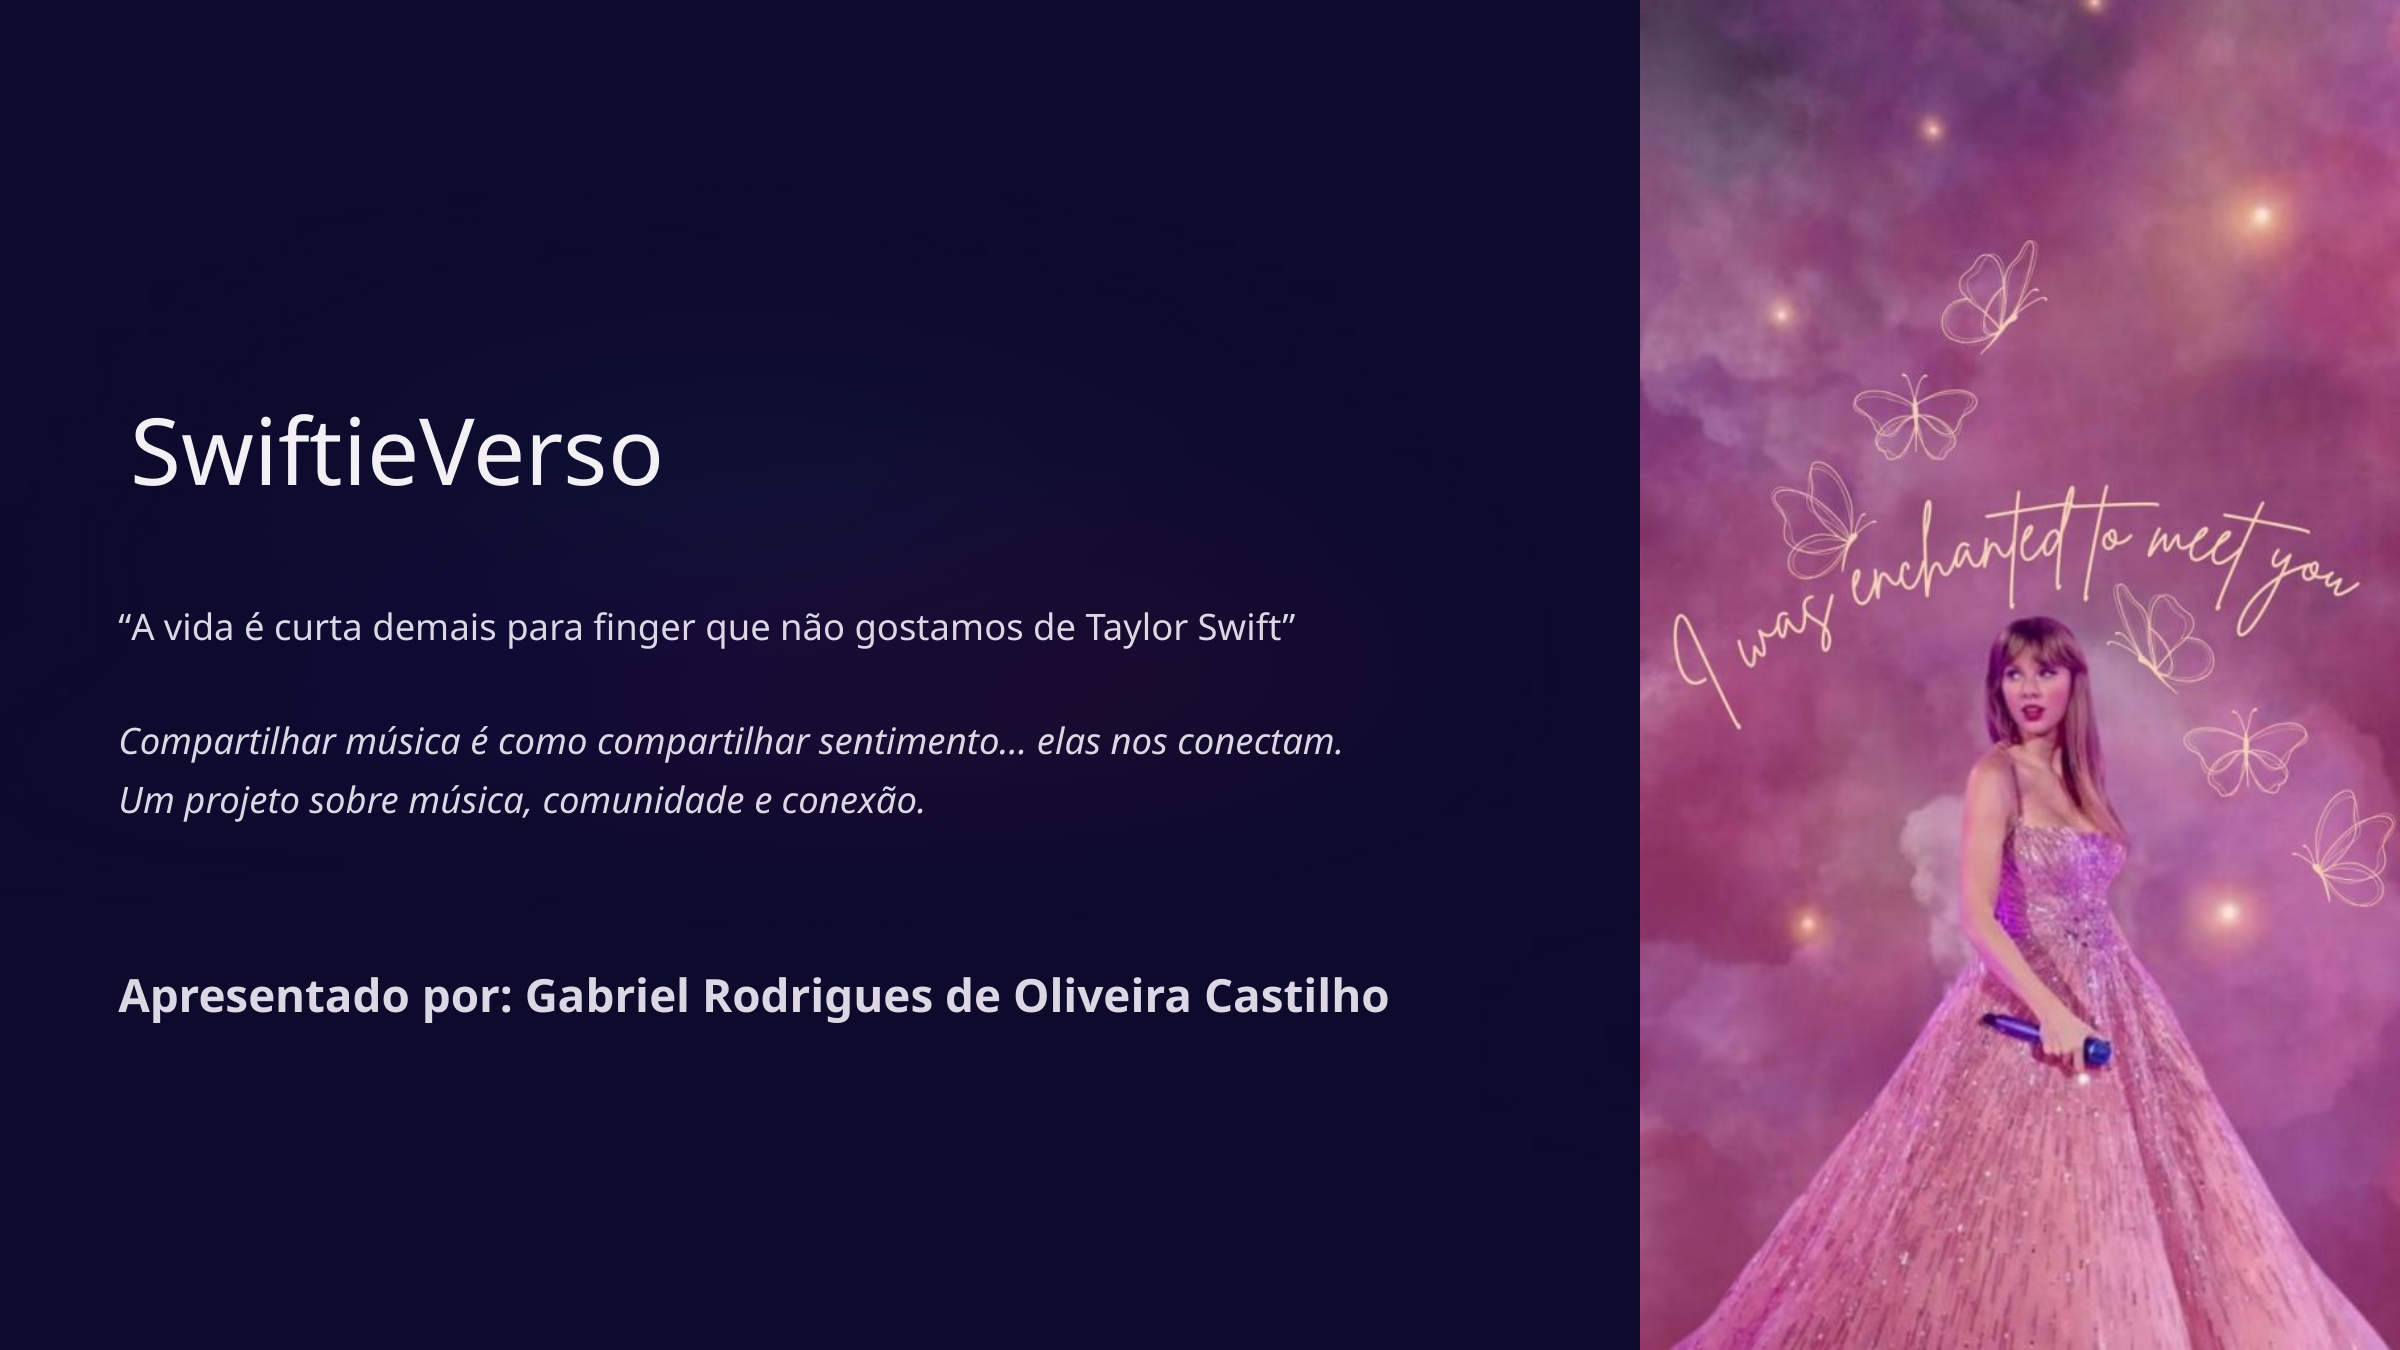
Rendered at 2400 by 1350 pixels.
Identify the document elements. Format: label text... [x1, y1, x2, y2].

text_box Apresentado por: Gabriel Rodrigues de Oliveira Castilho [118, 957, 1280, 1023]
text_box “A vida é curta demais para finger que não gostamos de Taylor Swift” [118, 588, 1358, 648]
text_box Compartilhar música é como compartilhar sentimento… elas nos conectam. Um projeto sobre música, comunidade e conexão. [118, 702, 1358, 826]
text_box SwiftieVerso [130, 387, 1370, 621]
picture [1640, 0, 2400, 1350]
